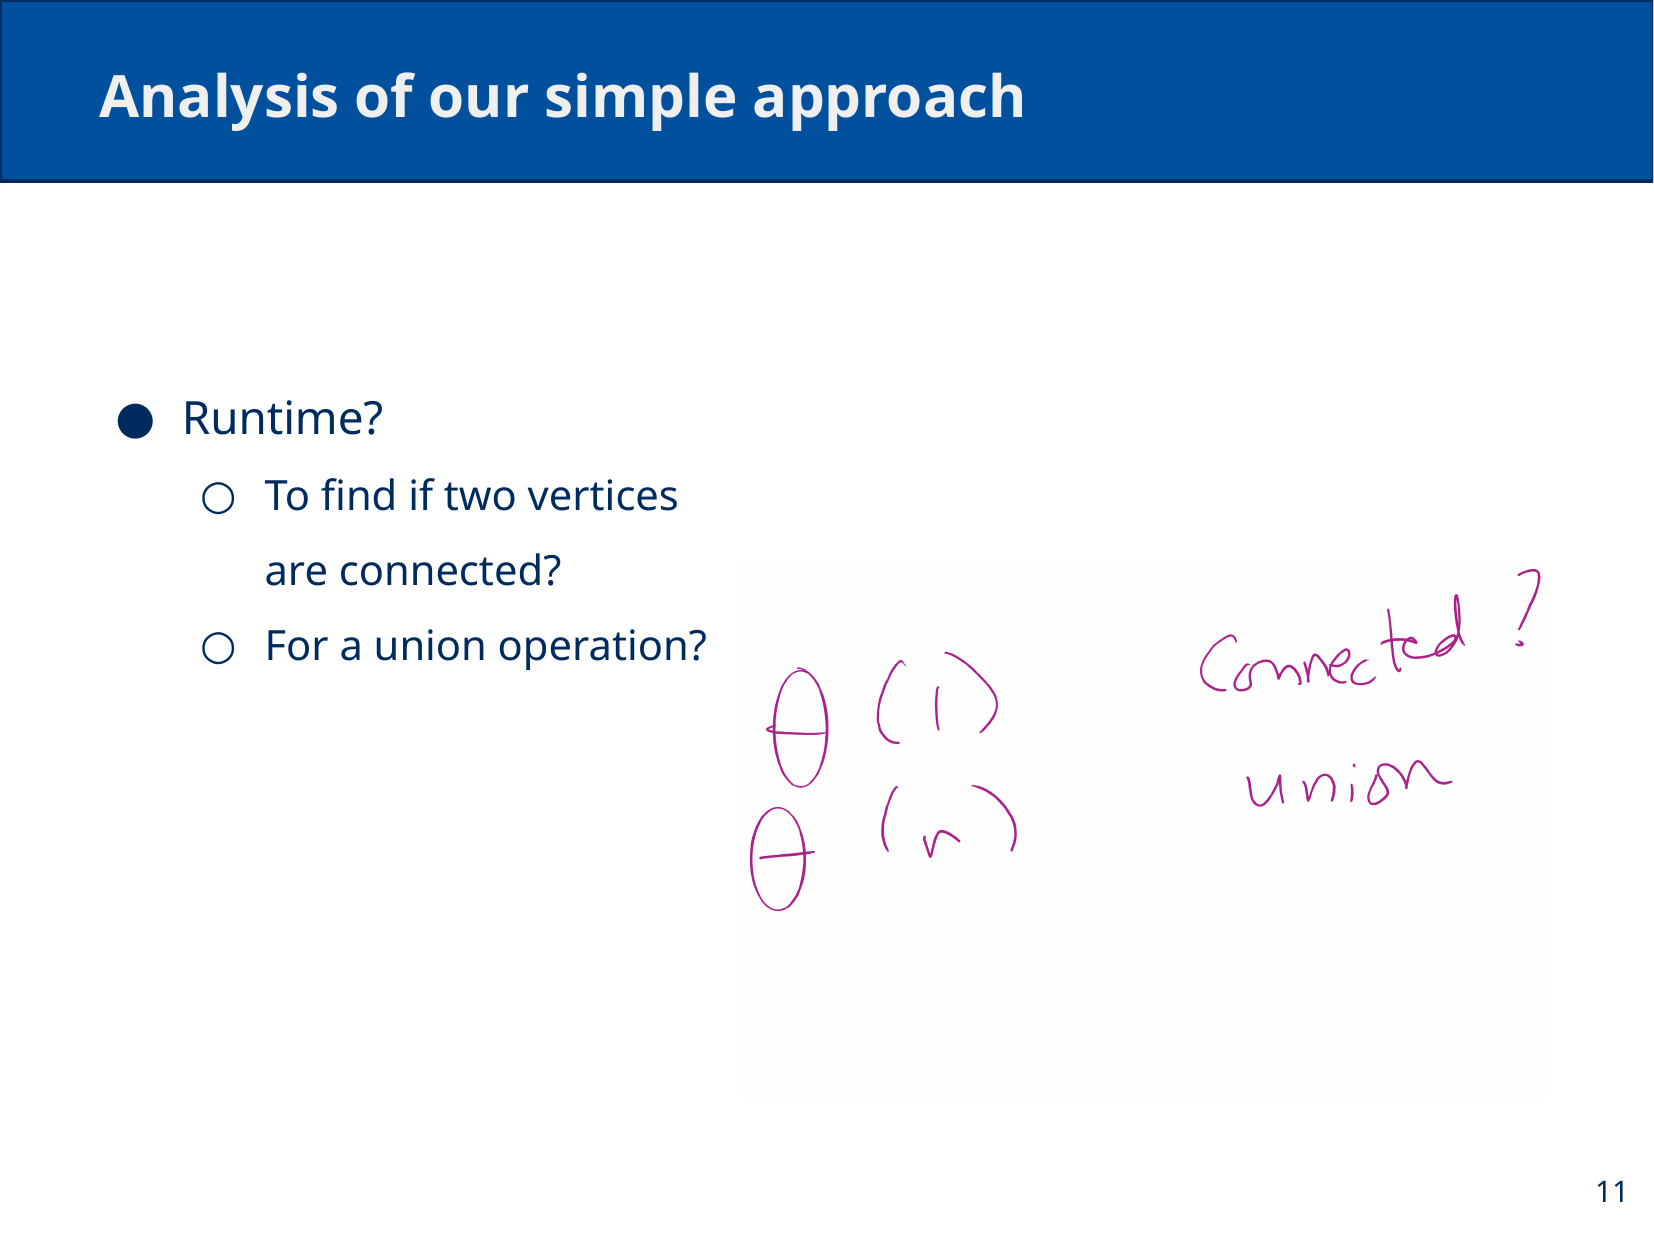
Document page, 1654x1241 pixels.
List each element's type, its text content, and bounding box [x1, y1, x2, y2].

title Analysis of our simple approach [82, 36, 1571, 146]
slide_number 11 [1546, 1145, 1647, 1241]
list Runtime? To find if two vertices are connected? For a union operation? [82, 344, 744, 1100]
picture [741, 562, 1548, 1101]
